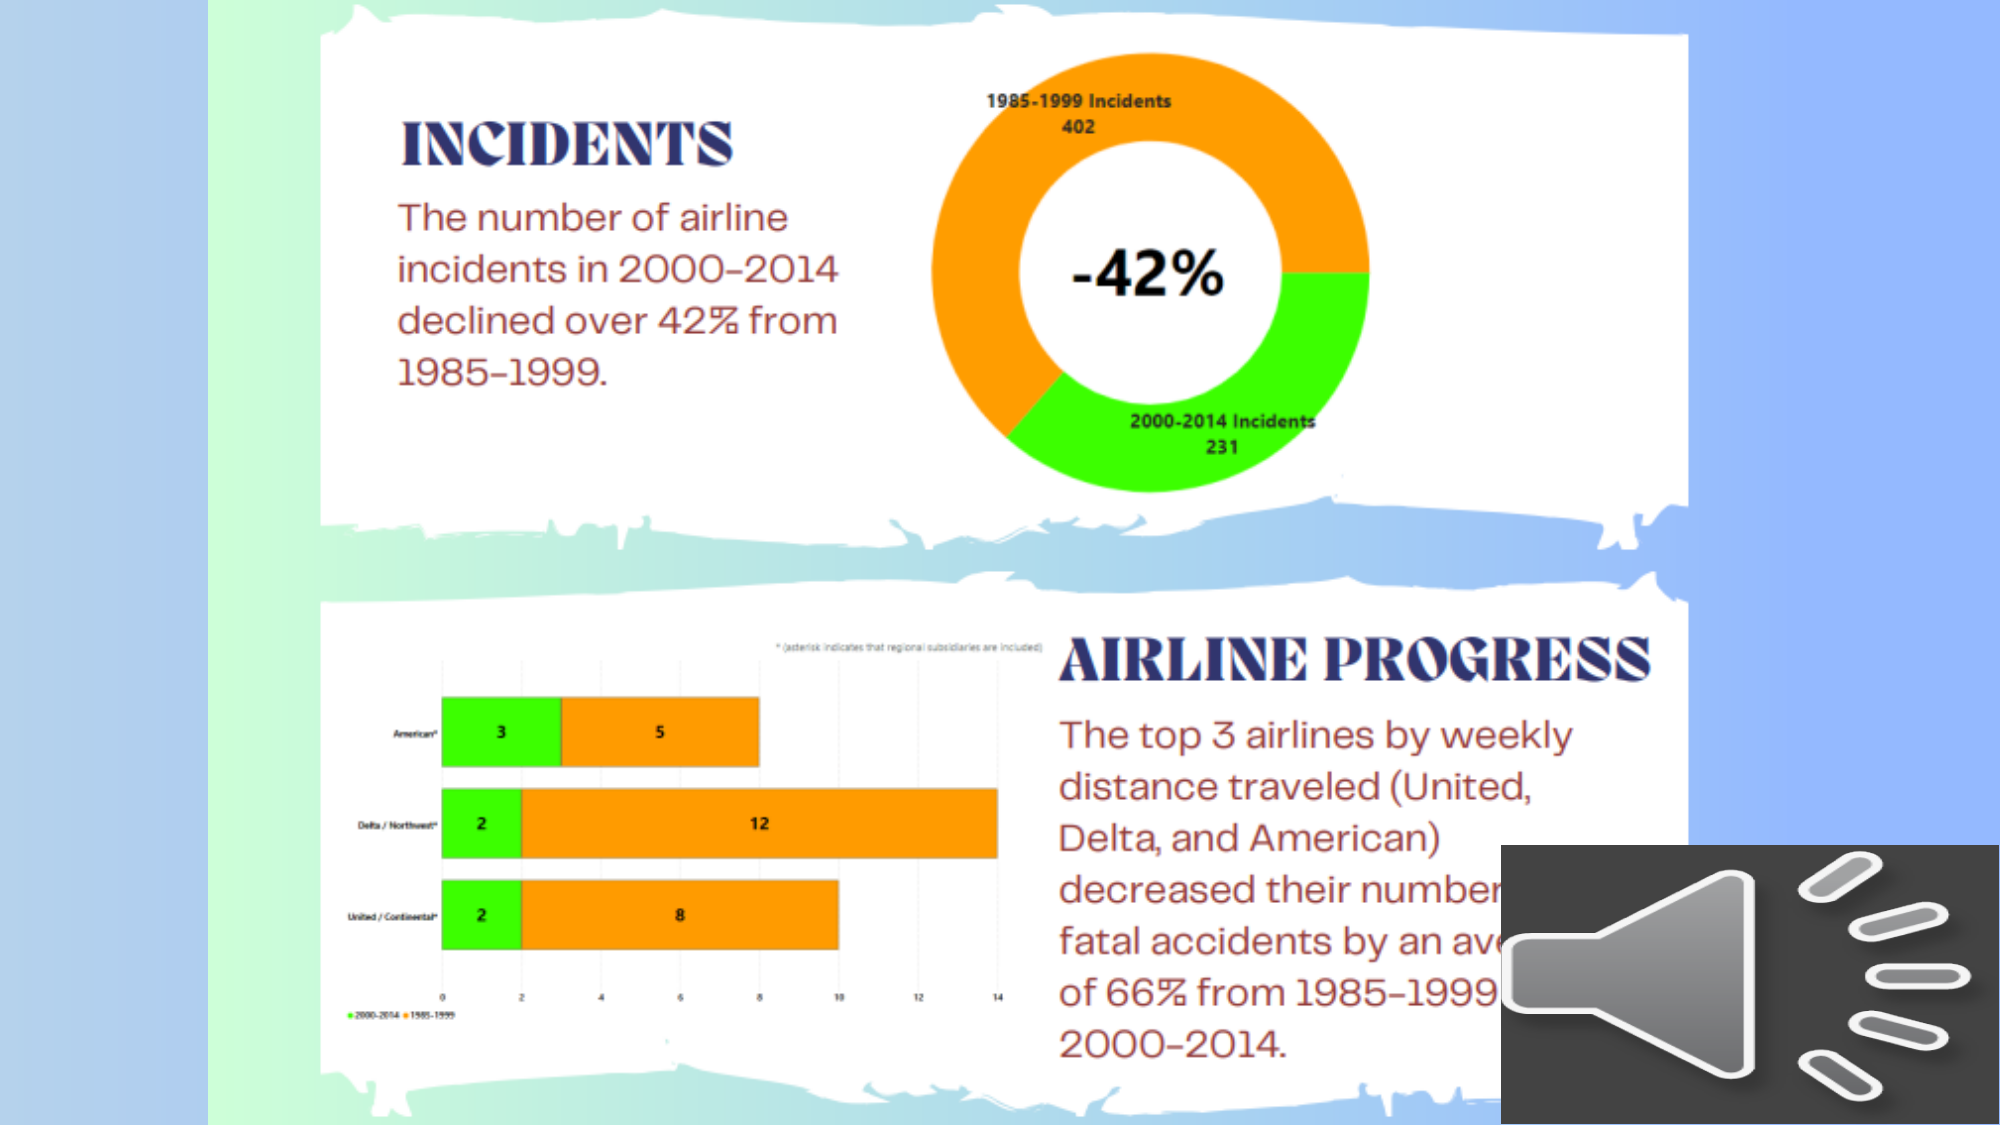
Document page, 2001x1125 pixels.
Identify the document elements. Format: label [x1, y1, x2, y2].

picture [208, 0, 2000, 1125]
